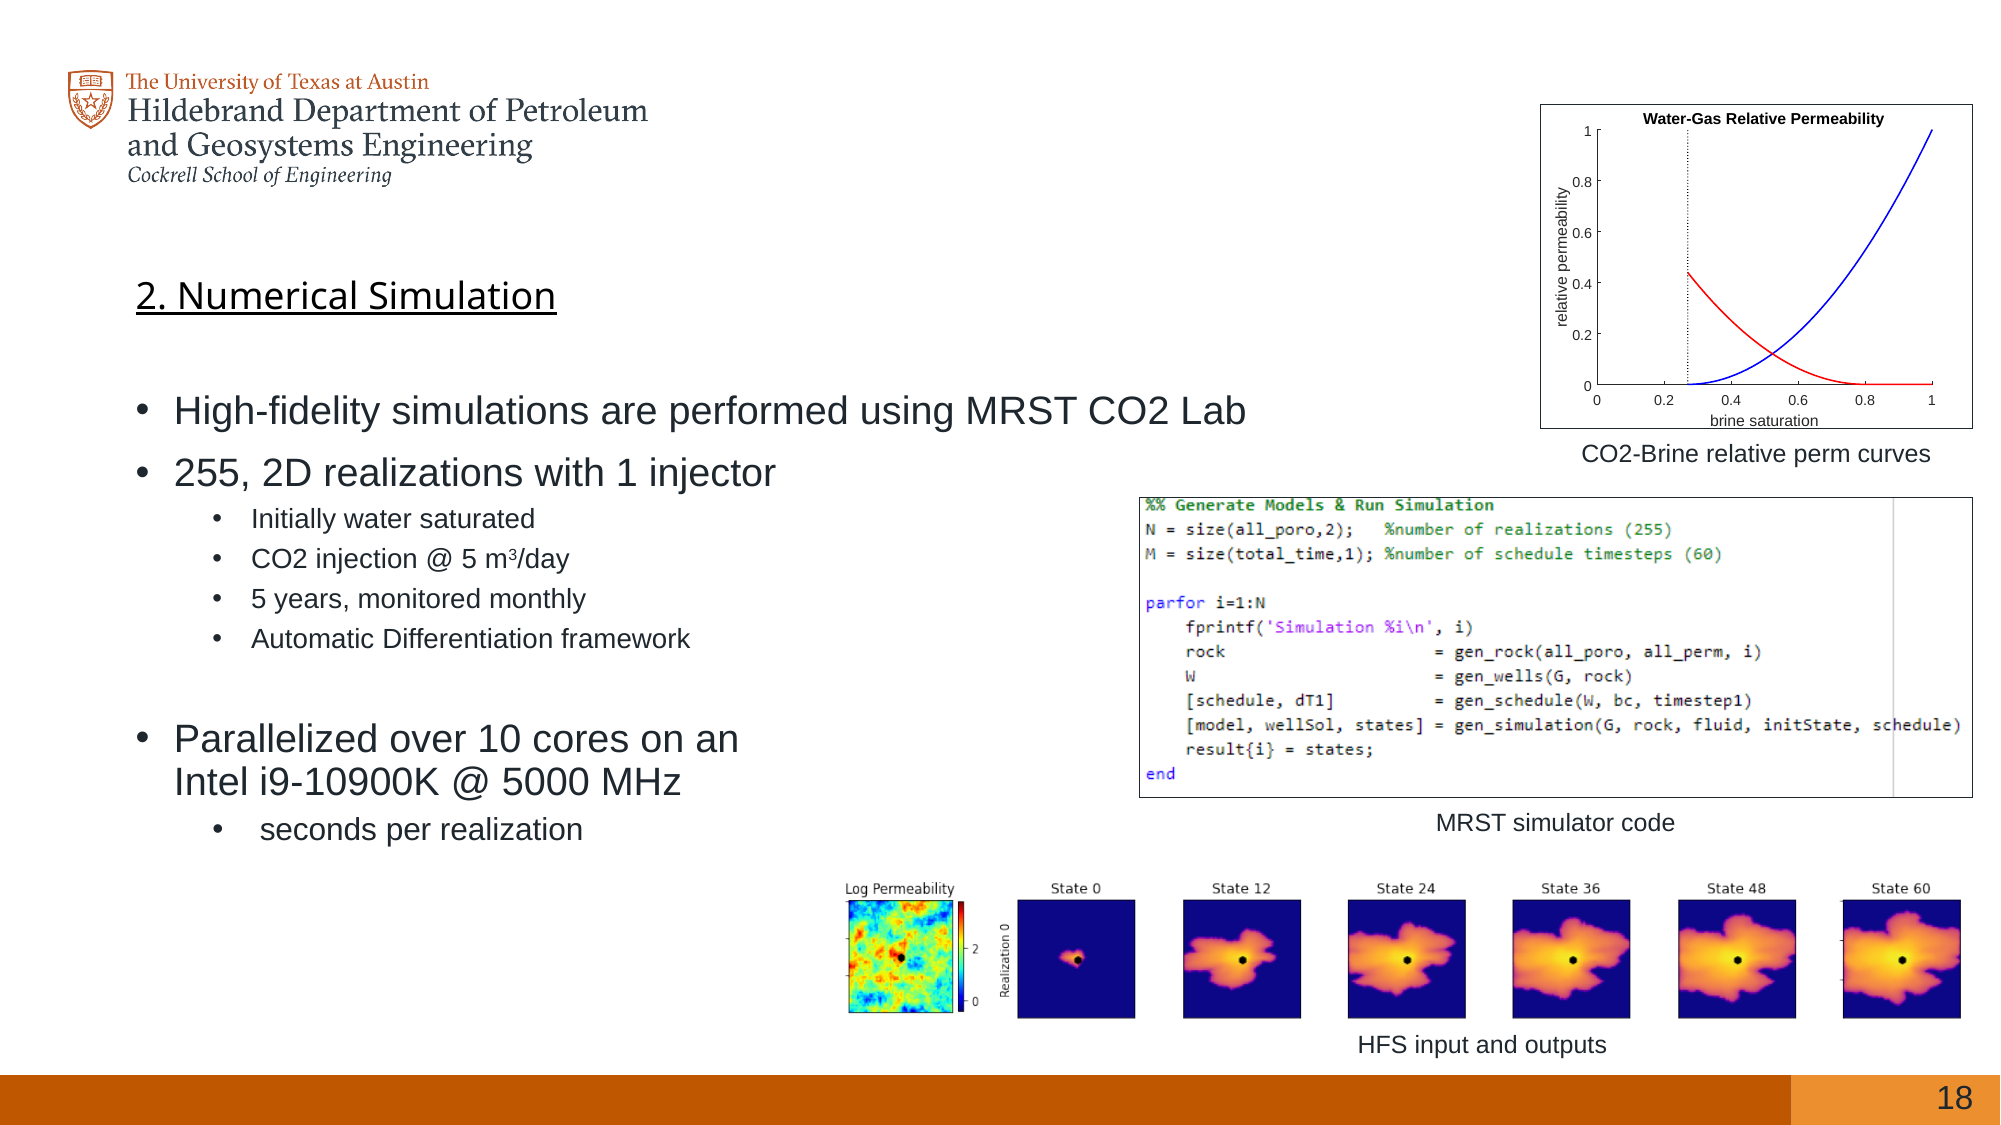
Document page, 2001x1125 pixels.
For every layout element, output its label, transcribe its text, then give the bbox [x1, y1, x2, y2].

text_box 2. Numerical Simulation [120, 264, 1540, 324]
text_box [1540, 104, 1973, 476]
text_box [832, 869, 1973, 1067]
text_box 18 [1909, 1068, 2000, 1124]
picture [68, 70, 648, 187]
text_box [1139, 497, 1973, 845]
